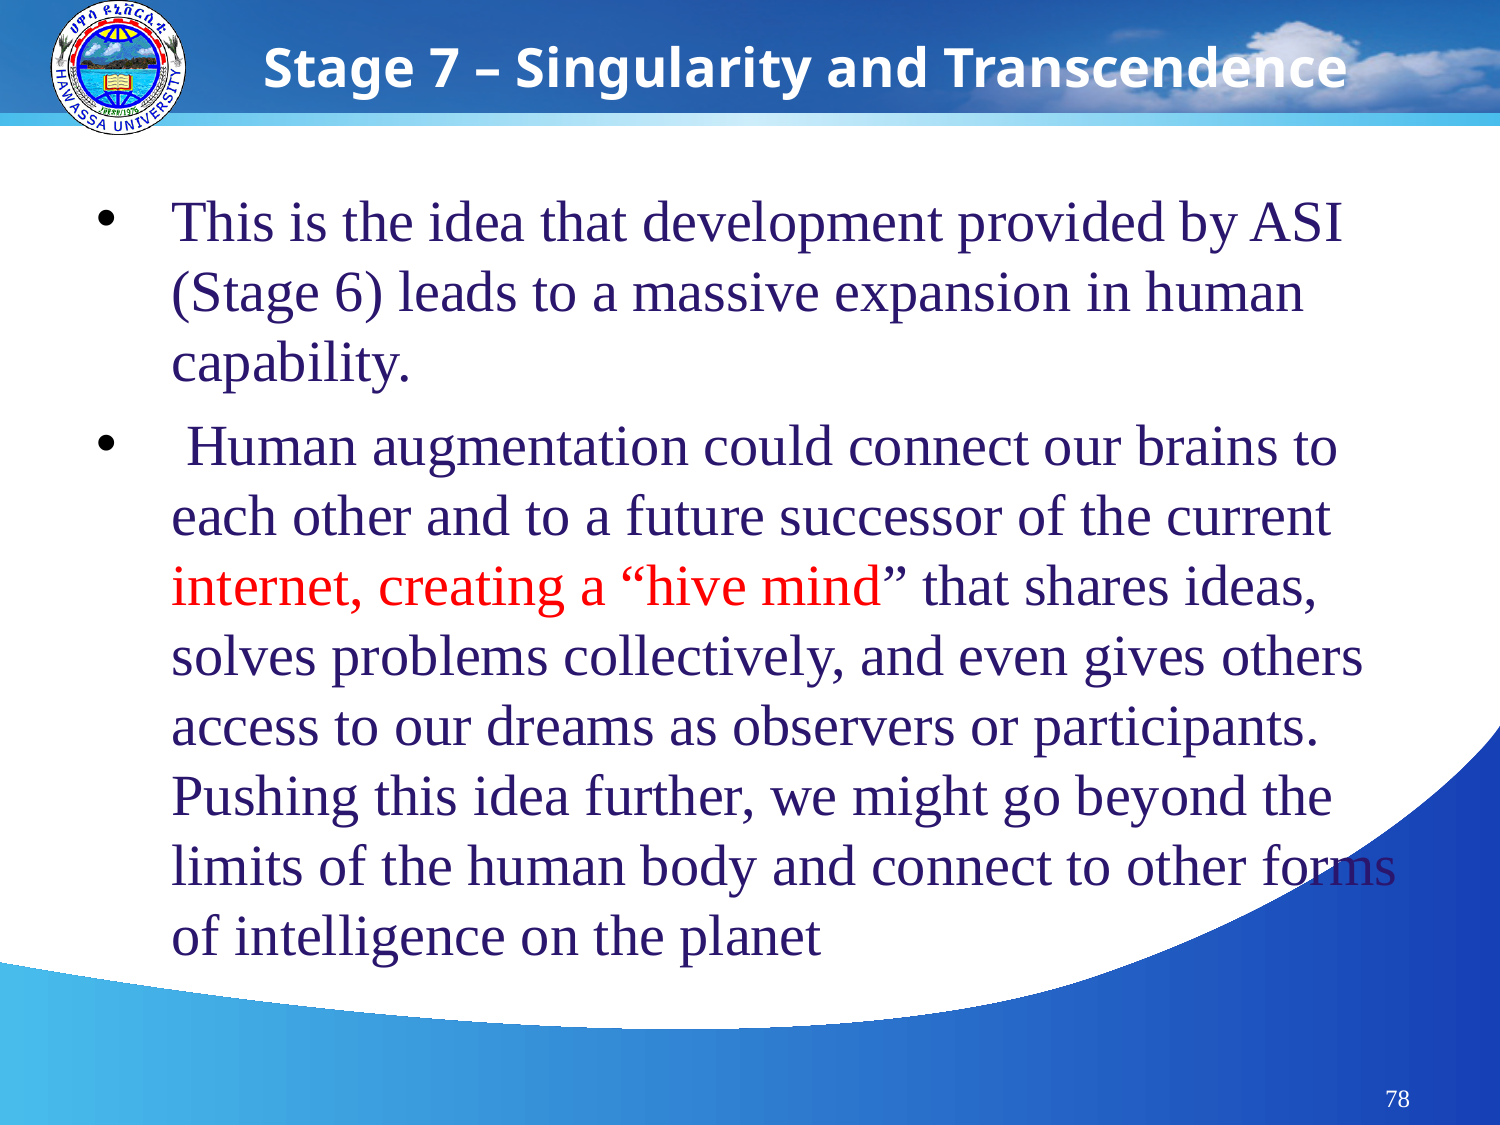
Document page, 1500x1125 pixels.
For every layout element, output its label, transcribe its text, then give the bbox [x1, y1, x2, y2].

picture [0, 0, 1500, 135]
list This is the idea that development provided by ASI (Stage 6) leads to a massive expansion in human capability. Human augmentation could connect our brains to each other and to a future successor of the current internet, creating a “hive mind” that shares ideas, solves problems collectively, and even gives others access to our dreams as observers or participants. Pushing this idea further, we might go beyond the limits of the human body and connect to other forms of intelligence on the planet [81, 174, 1432, 949]
slide_number 78 [1074, 1074, 1425, 1103]
title Stage 7 – Singularity and Transcendence [87, 32, 1500, 101]
